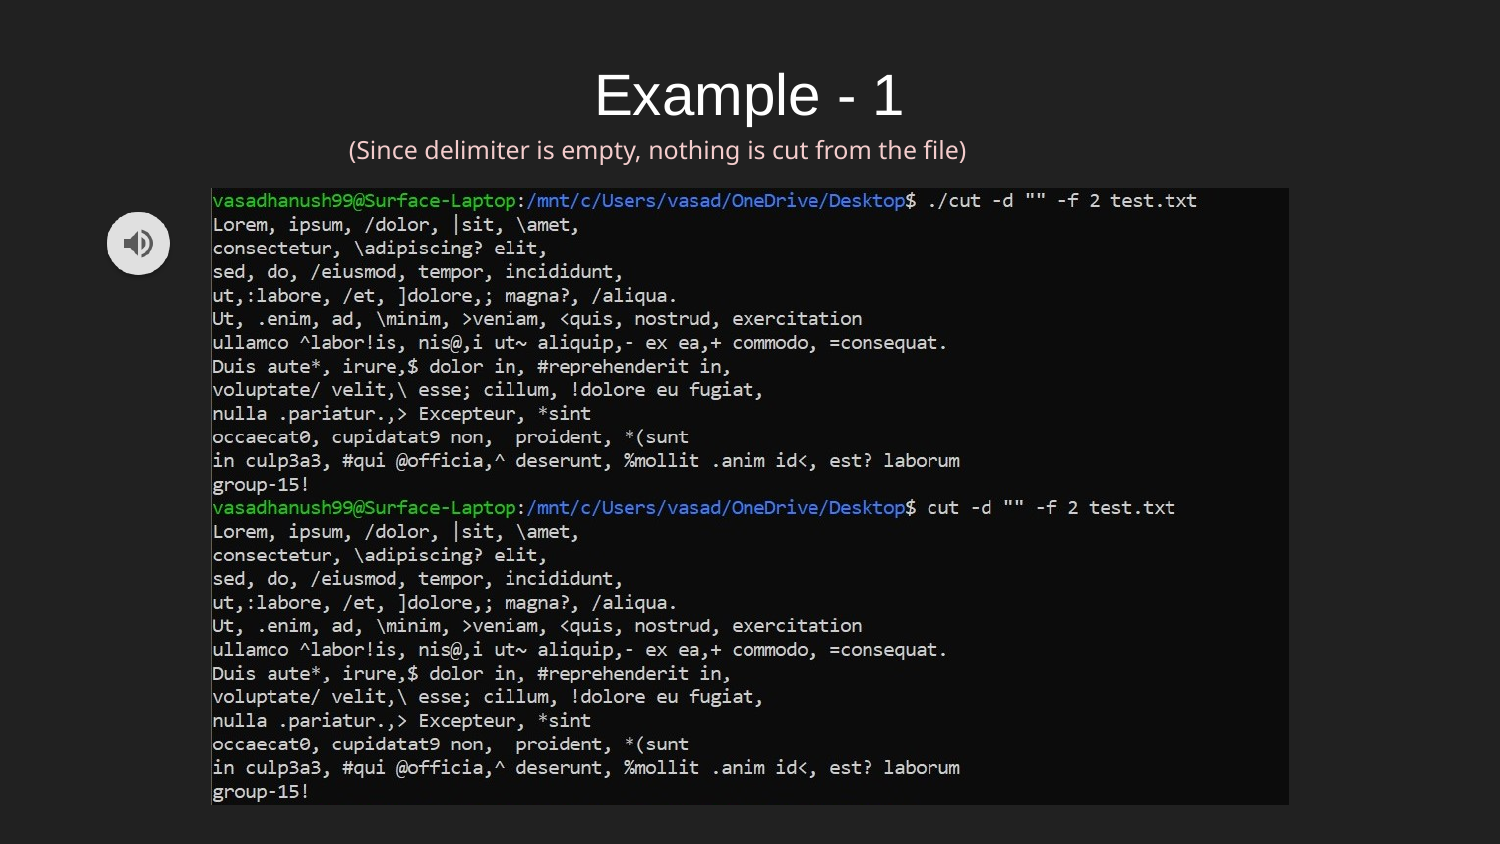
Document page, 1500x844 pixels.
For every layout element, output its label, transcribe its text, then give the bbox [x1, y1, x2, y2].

picture [100, 205, 176, 281]
picture [211, 188, 1289, 806]
text_box (Since delimiter is empty, nothing is cut from the file) [333, 119, 1209, 187]
title Example - 1 [51, 42, 1449, 137]
